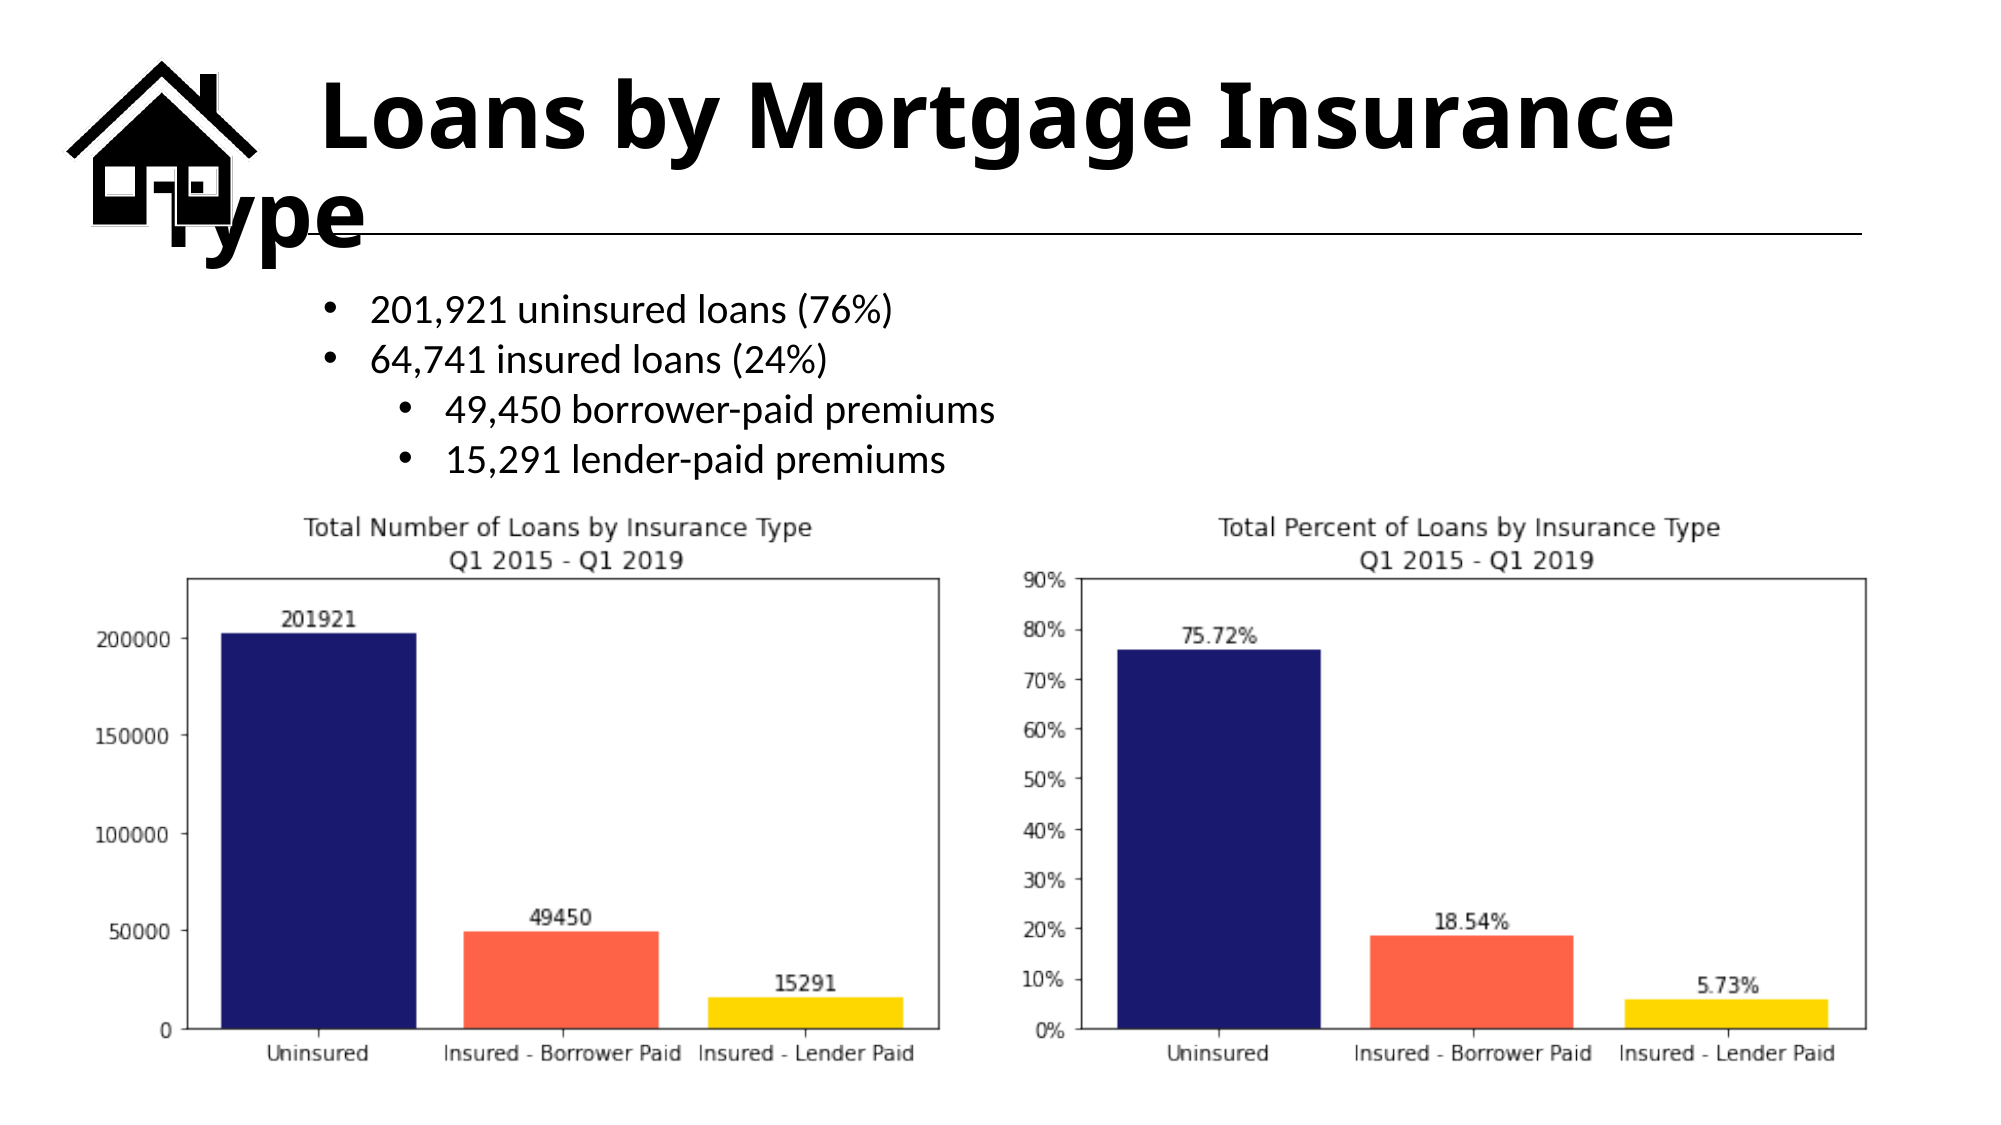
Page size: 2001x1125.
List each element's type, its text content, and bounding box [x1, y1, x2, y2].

title Loans by Mortgage Insurance Type [137, 59, 1863, 278]
picture [80, 502, 951, 1078]
picture [1007, 502, 1878, 1078]
picture [50, 31, 273, 253]
text_box 201,921 uninsured loans (76%) 64,741 insured loans (24%) 49,450 borrower-paid premiums 15,291 lender-paid premiums [308, 274, 1276, 490]
